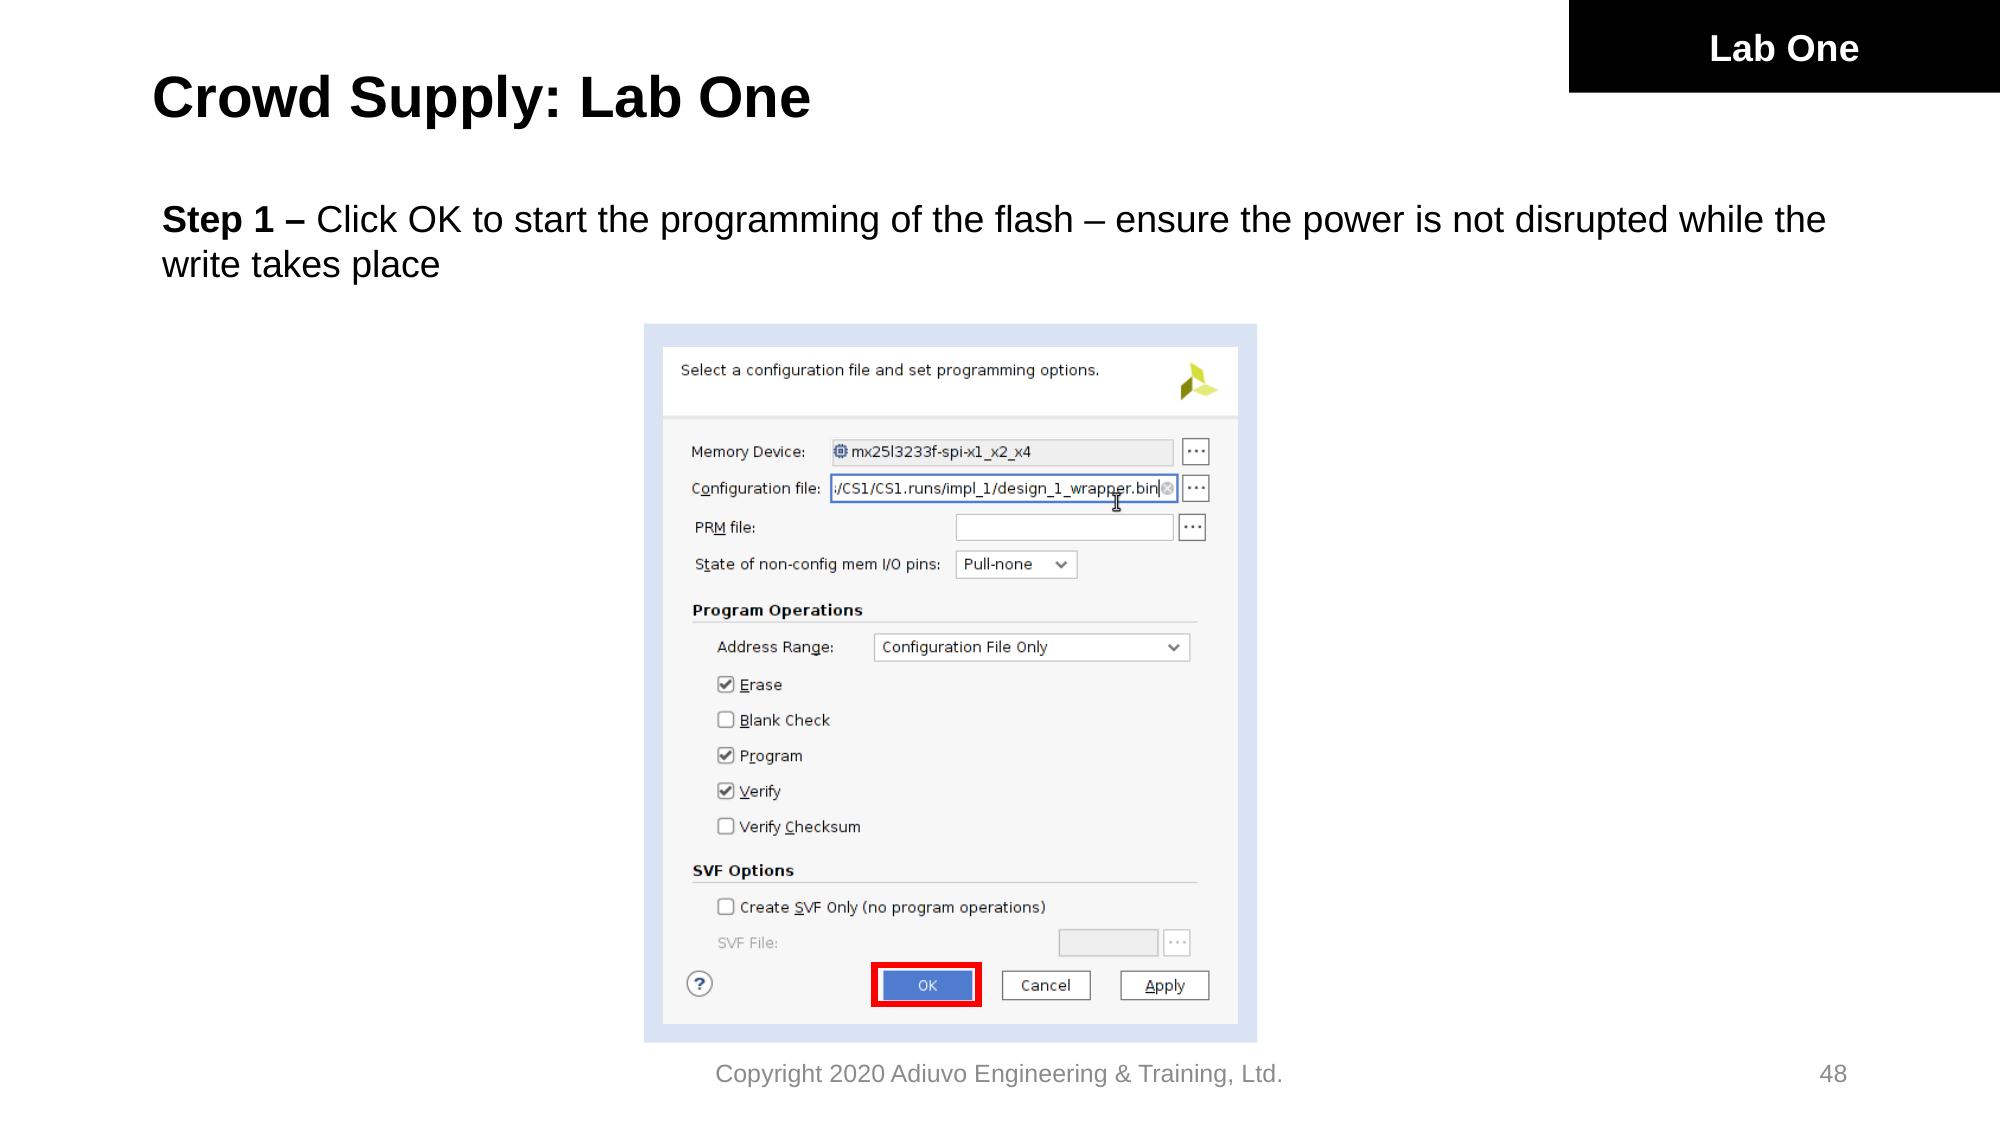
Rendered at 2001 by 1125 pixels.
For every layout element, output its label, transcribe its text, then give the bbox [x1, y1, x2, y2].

footer Copyright 2020 Adiuvo Engineering & Training, Ltd. [662, 1042, 1338, 1103]
text_box Step 1 – Click OK to start the programming of the flash – ensure the power is not disrupted while the write takes place [147, 187, 1873, 383]
title Crowd Supply: Lab One [137, 59, 1863, 153]
text_box [643, 383, 1258, 1044]
slide_number 48 [1412, 1042, 1863, 1103]
text_box Lab One [1568, 0, 2000, 94]
picture [663, 347, 1238, 1024]
